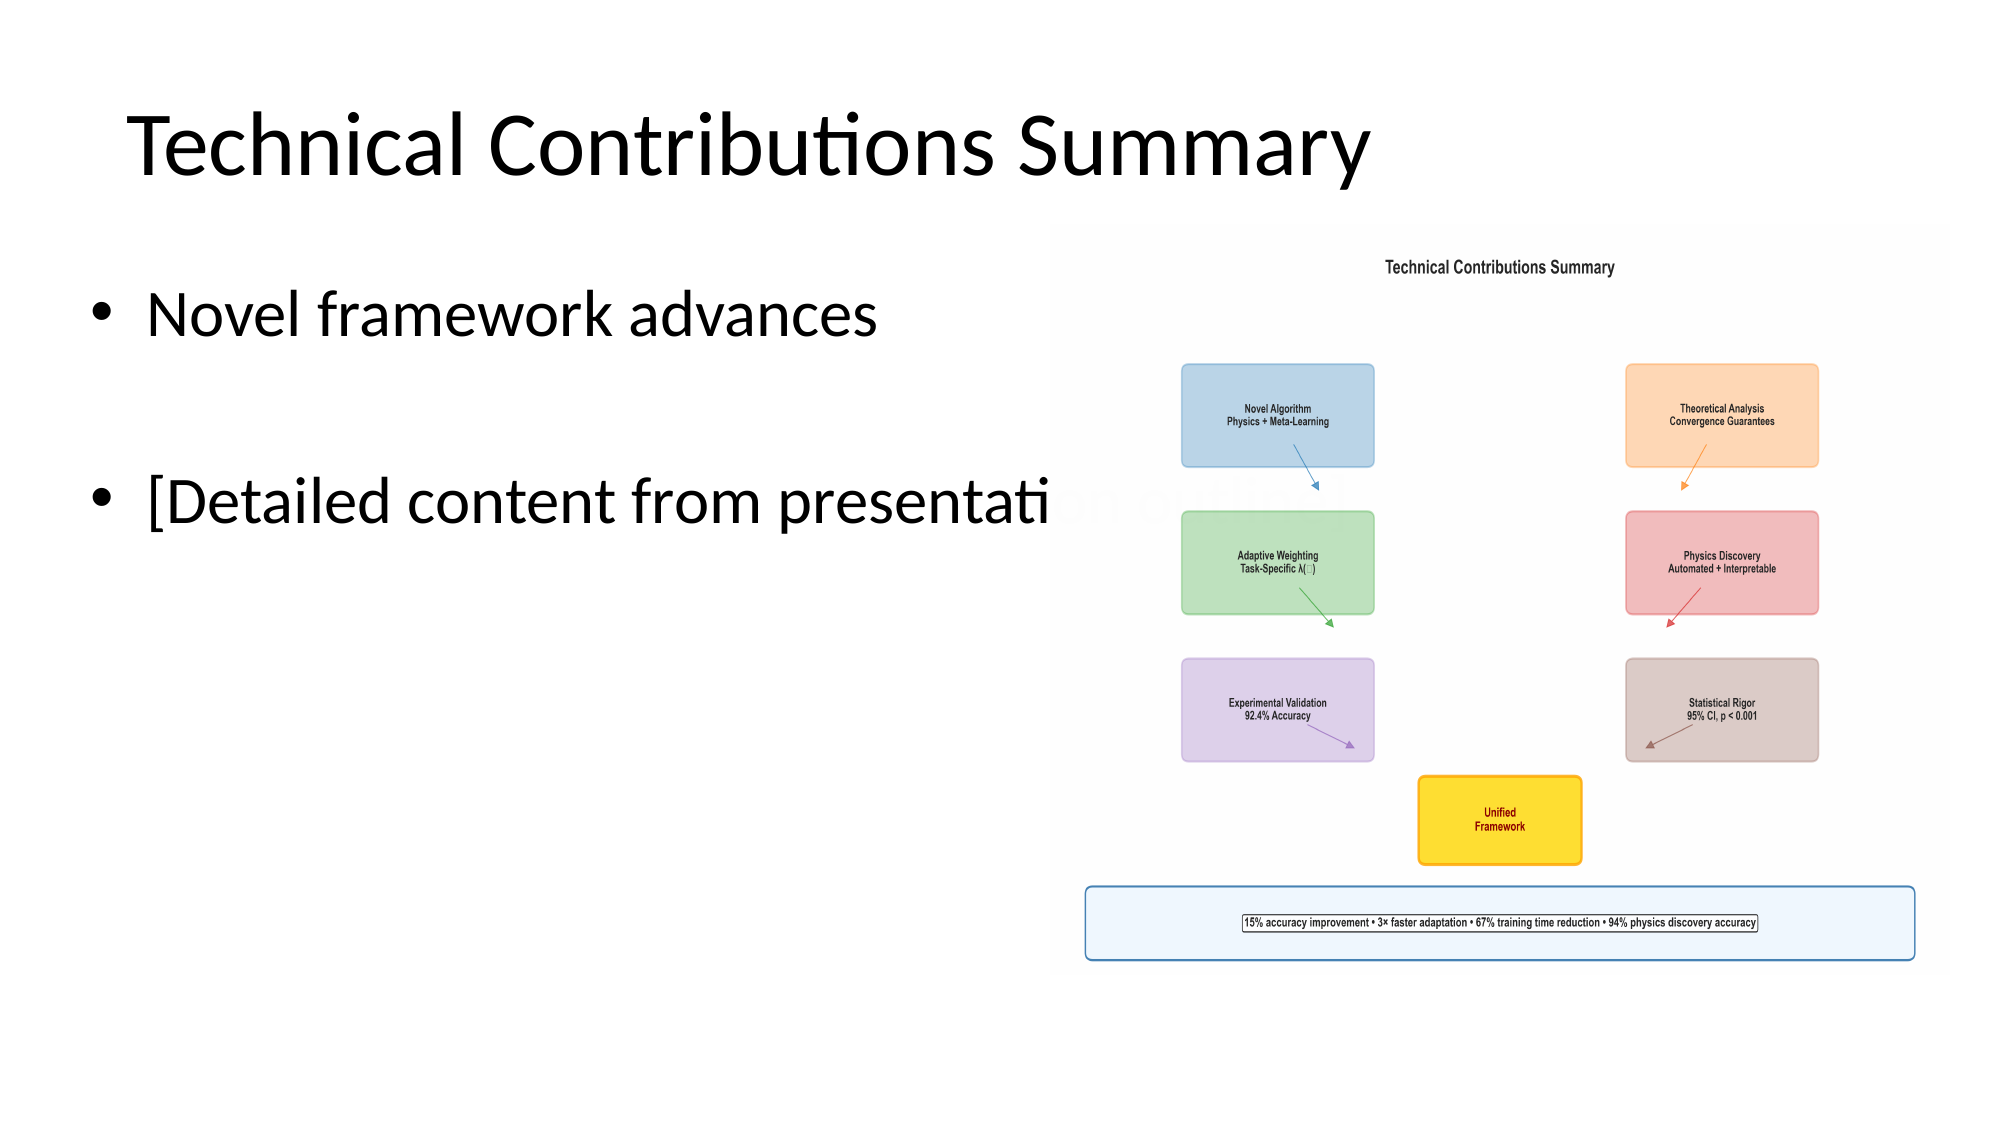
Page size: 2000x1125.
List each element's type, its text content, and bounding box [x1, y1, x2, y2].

picture [1049, 224, 1951, 976]
title Technical Contributions Summary [75, 45, 1425, 233]
list Novel framework advances [Detailed content from presentation outline] [75, 262, 1425, 1005]
